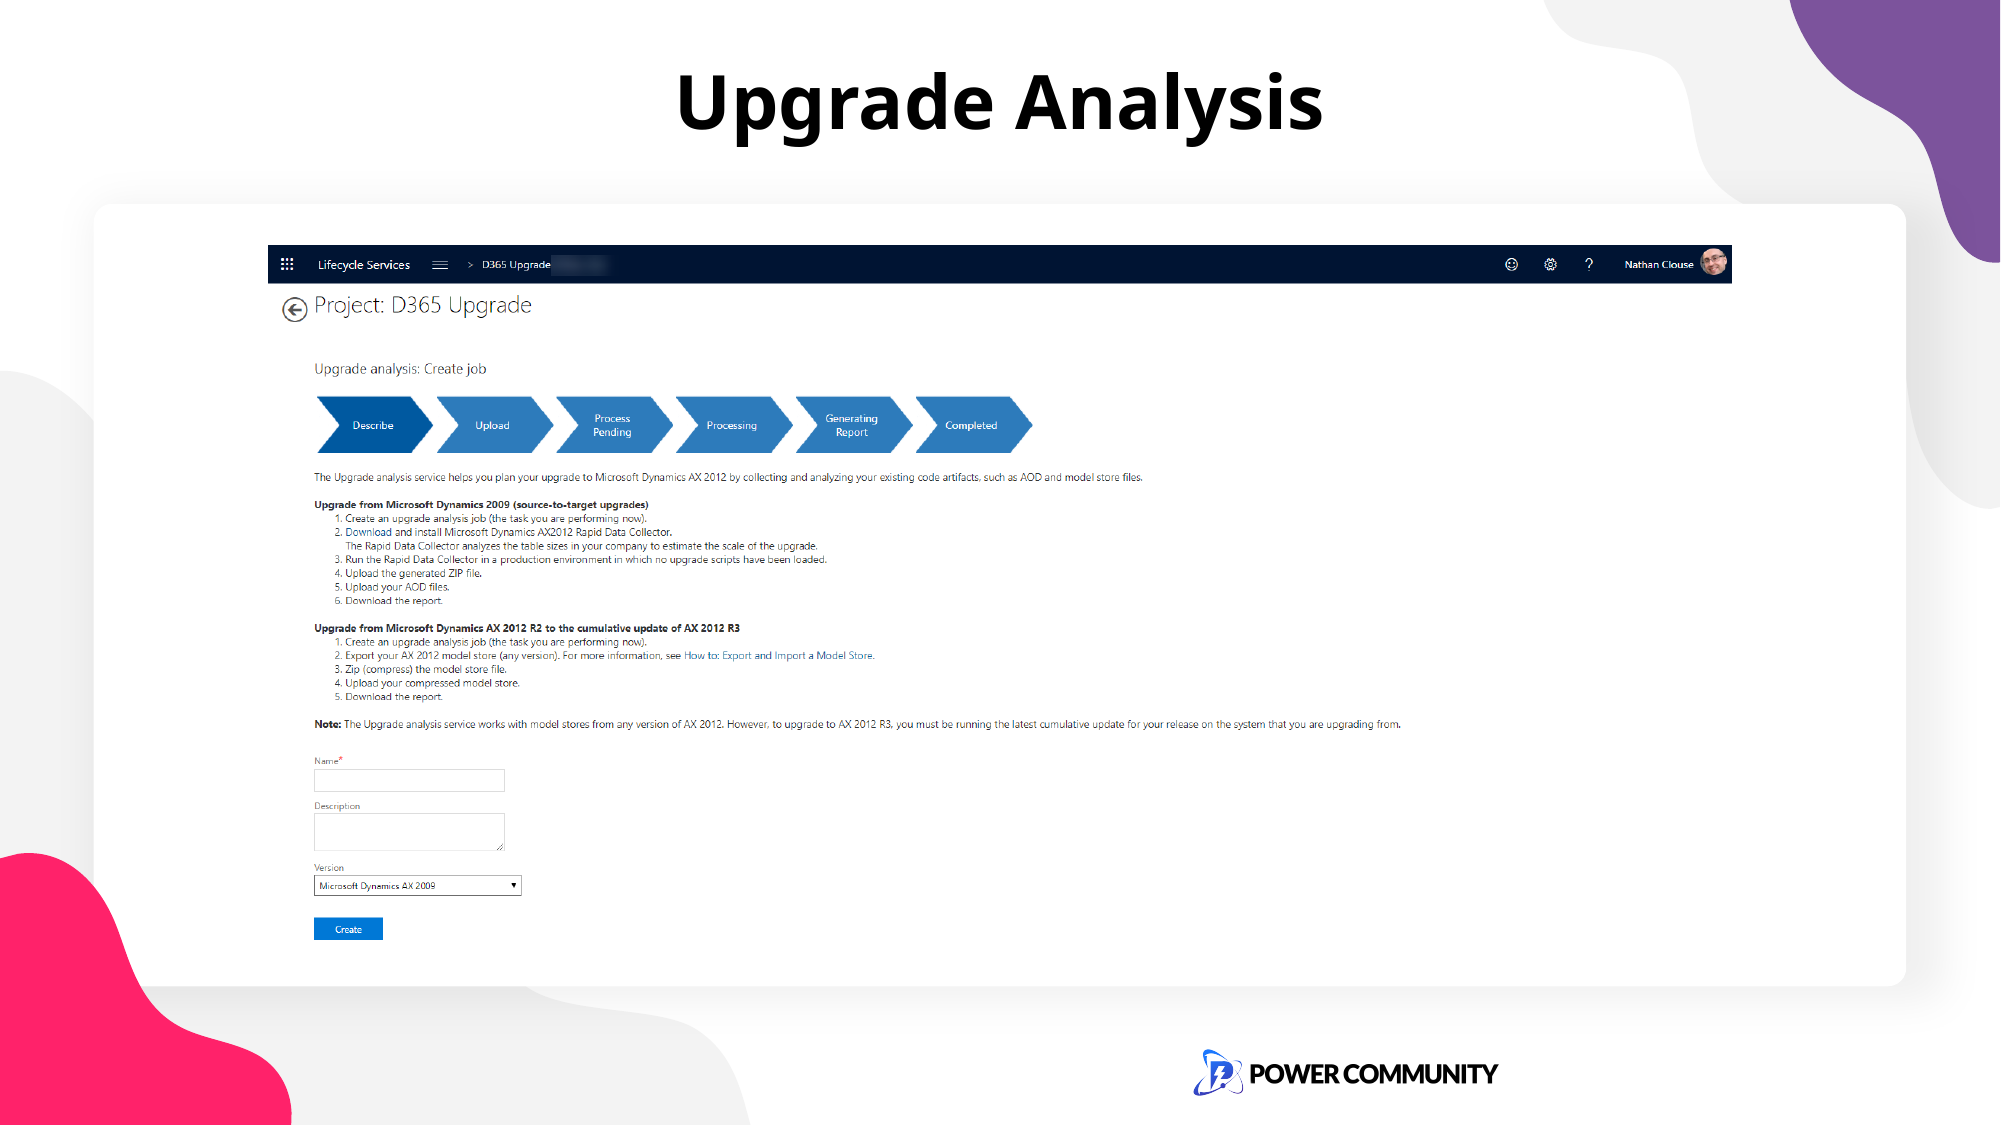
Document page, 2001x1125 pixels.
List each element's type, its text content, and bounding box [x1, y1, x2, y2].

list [268, 245, 1732, 959]
picture [1158, 1037, 1534, 1108]
title Upgrade Analysis [137, 59, 1863, 150]
